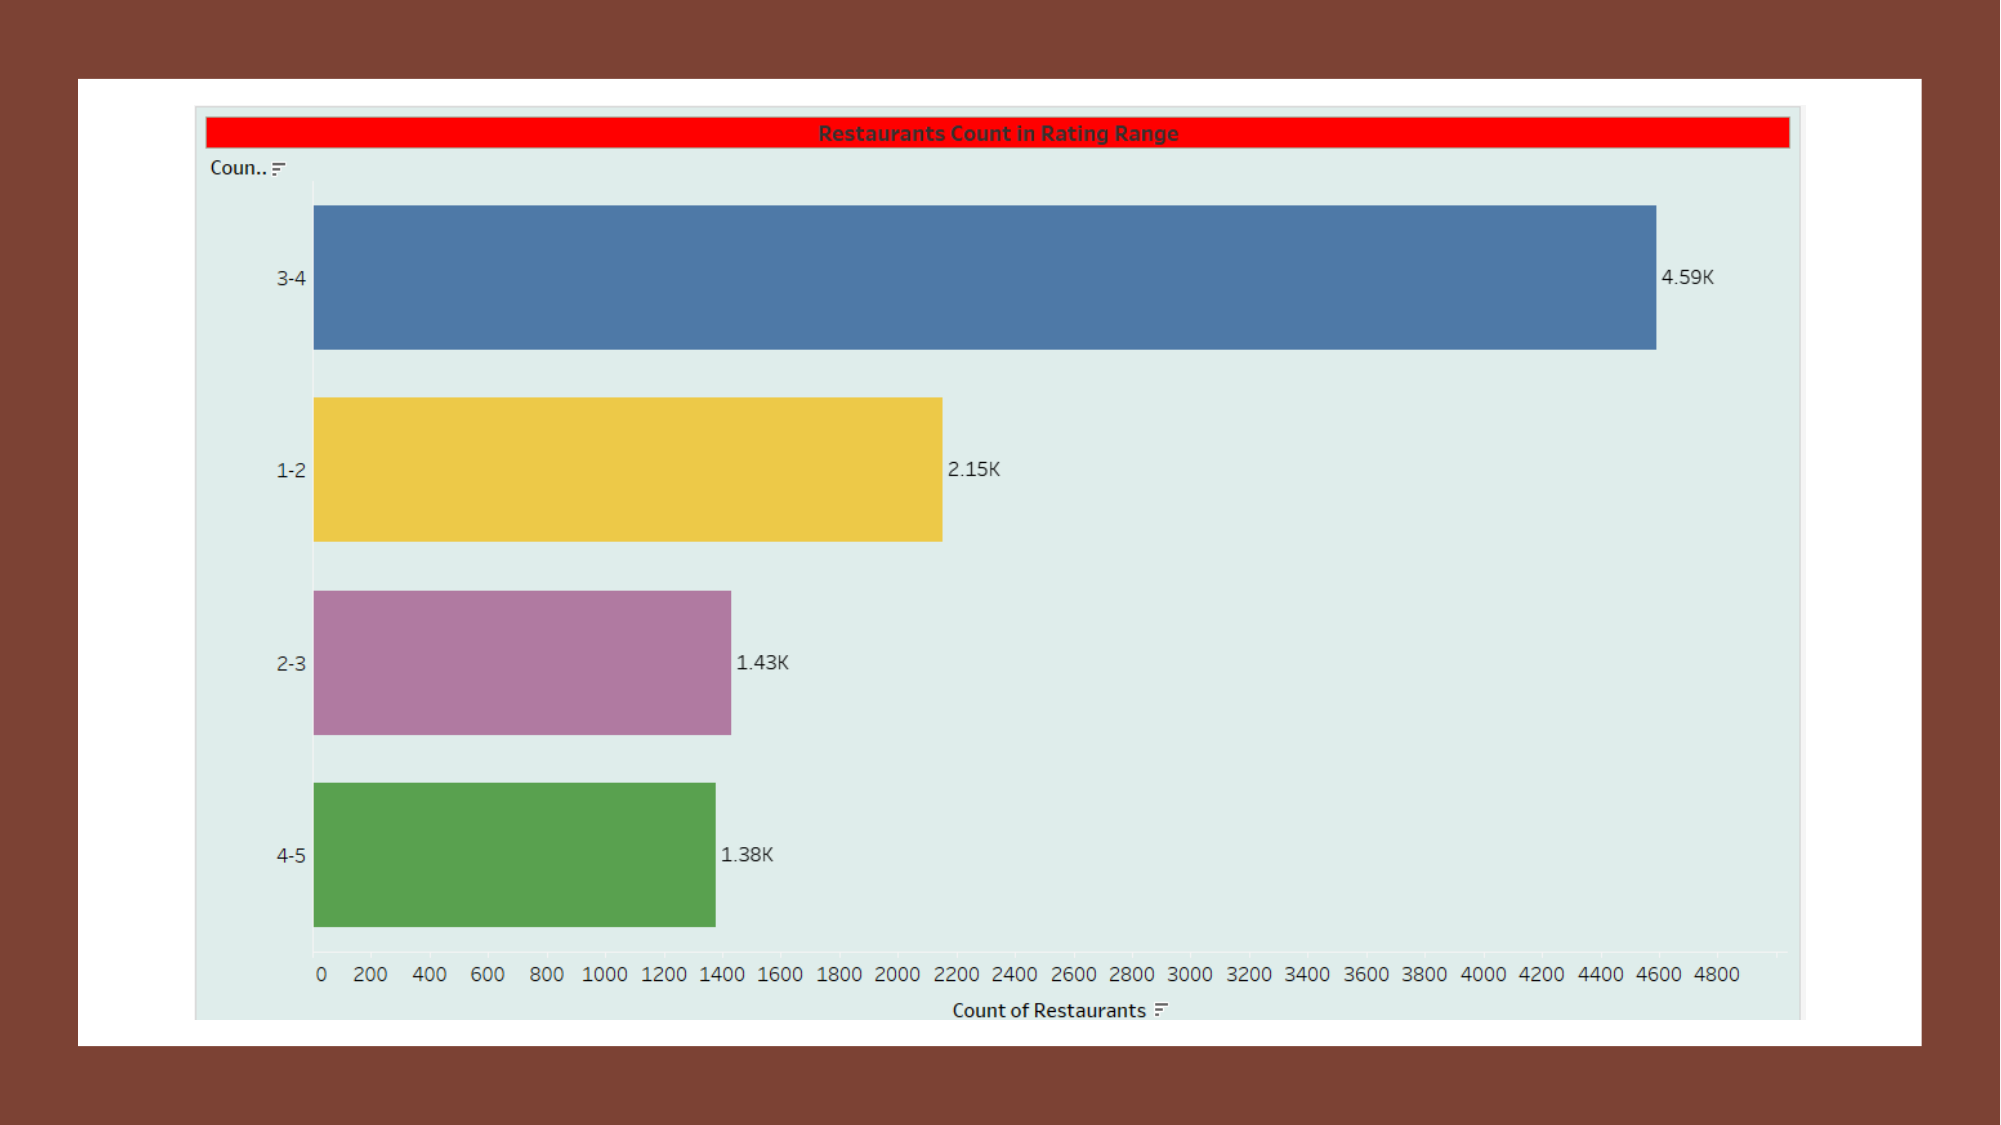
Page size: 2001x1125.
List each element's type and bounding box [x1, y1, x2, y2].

picture [0, 0, 2000, 1125]
picture [194, 105, 1806, 1020]
text_box [0, 0, 1966, 1091]
